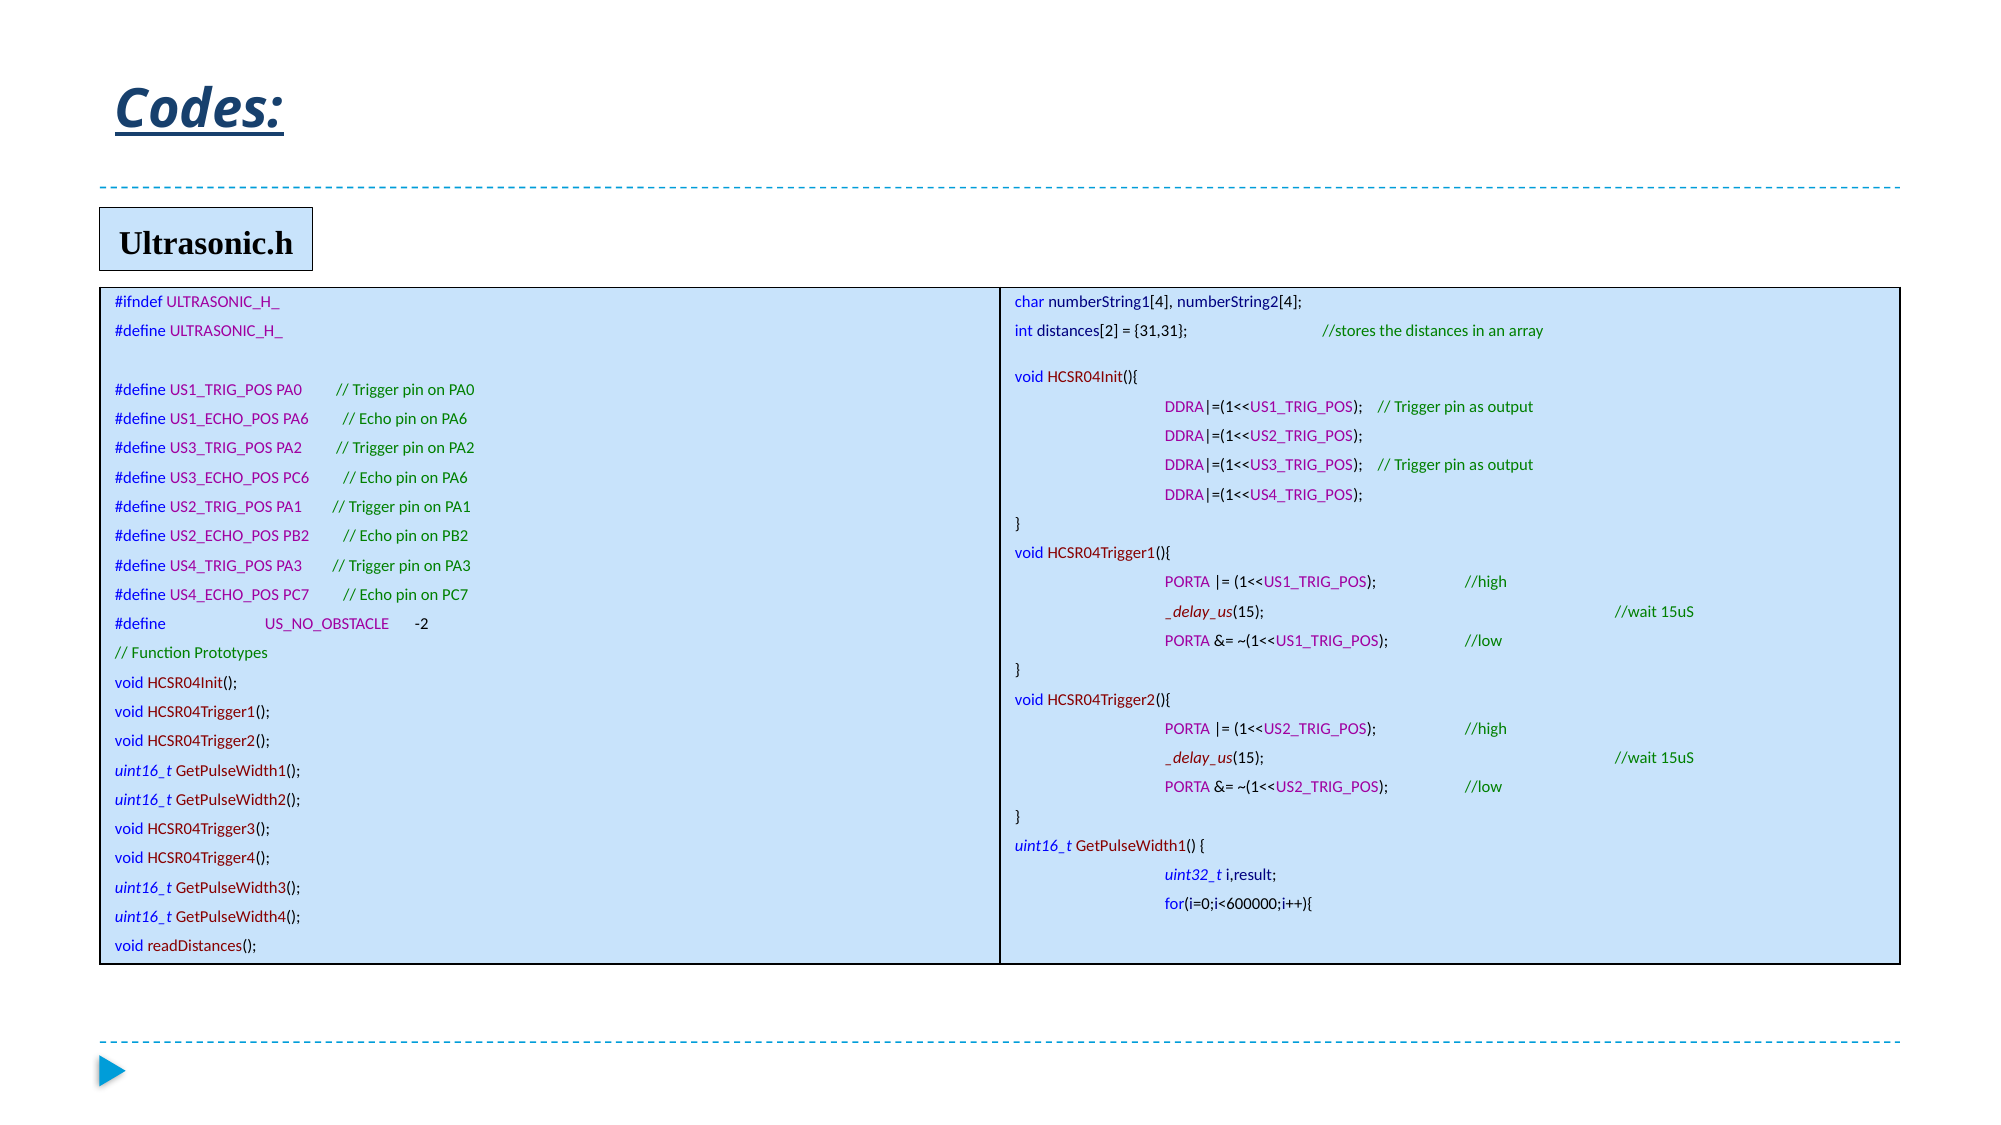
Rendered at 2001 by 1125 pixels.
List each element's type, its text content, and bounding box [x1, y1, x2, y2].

table_header #ifndef ULTRASONIC_H_ #define ULTRASONIC_H_ #define US1_TRIG_POS PA0 // Trigger pin on PA0 #define US1_ECHO_POS PA6 // Echo pin on PA6 #define US3_TRIG_POS PA2 // Trigger pin on PA2 #define US3_ECHO_POS PC6 // Echo pin on PA6 #define US2_TRIG_POS PA1 // Trigger pin on PA1 #define US2_ECHO_POS PB2 // Echo pin on PB2 #define US4_TRIG_POS PA3 // Trigger pin on PA3 #define US4_ECHO_POS PC7 // Echo pin on PC7 #define US_NO_OBSTACLE -2 // Function Prototypes void HCSR04Init(); void HCSR04Trigger1(); void HCSR04Trigger2(); uint16_t GetPulseWidth1(); uint16_t GetPulseWidth2(); void HCSR04Trigger3(); void HCSR04Trigger4(); uint16_t GetPulseWidth3(); uint16_t GetPulseWidth4(); void readDistances(); [101, 288, 999, 963]
table_header char numberString1[4], numberString2[4]; int distances[2] = {31,31}; //stores the distances in an array void HCSR04Init(){ DDRA|=(1<<US1_TRIG_POS); // Trigger pin as output DDRA|=(1<<US2_TRIG_POS); DDRA|=(1<<US3_TRIG_POS); // Trigger pin as output DDRA|=(1<<US4_TRIG_POS); } void HCSR04Trigger1(){ PORTA |= (1<<US1_TRIG_POS); //high _delay_us(15); //wait 15uS PORTA &= ~(1<<US1_TRIG_POS); //low } void HCSR04Trigger2(){ PORTA |= (1<<US2_TRIG_POS); //high _delay_us(15); //wait 15uS PORTA &= ~(1<<US2_TRIG_POS); //low } uint16_t GetPulseWidth1() { uint32_t i,result; for(i=0;i<600000;i++){ [1001, 288, 1899, 963]
text_box Ultrasonic.h [99, 207, 313, 271]
title Codes: [99, 24, 1900, 188]
slide_number [134, 1042, 568, 1103]
